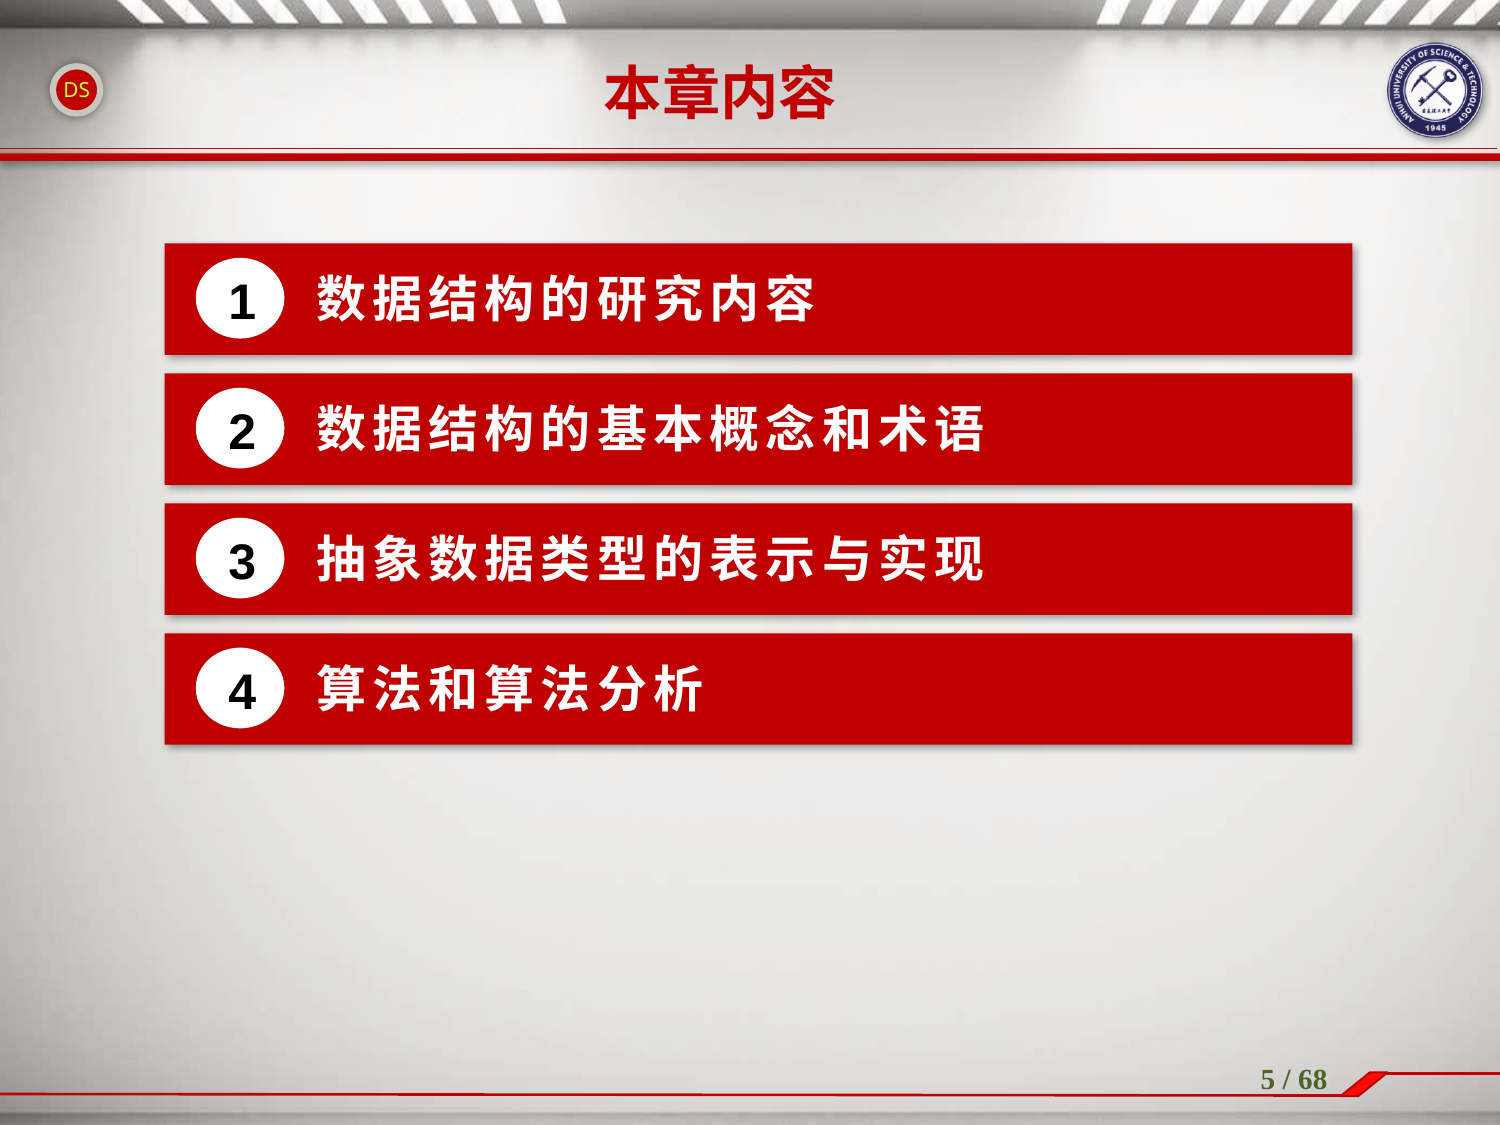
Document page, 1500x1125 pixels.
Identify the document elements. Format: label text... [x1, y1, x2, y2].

picture [0, 0, 1500, 153]
picture [0, 1075, 1500, 1125]
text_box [164, 373, 1353, 486]
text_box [164, 243, 1353, 356]
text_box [164, 633, 1353, 745]
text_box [164, 503, 1353, 616]
title 本章内容 [123, 44, 1318, 138]
picture [0, 161, 1500, 1094]
